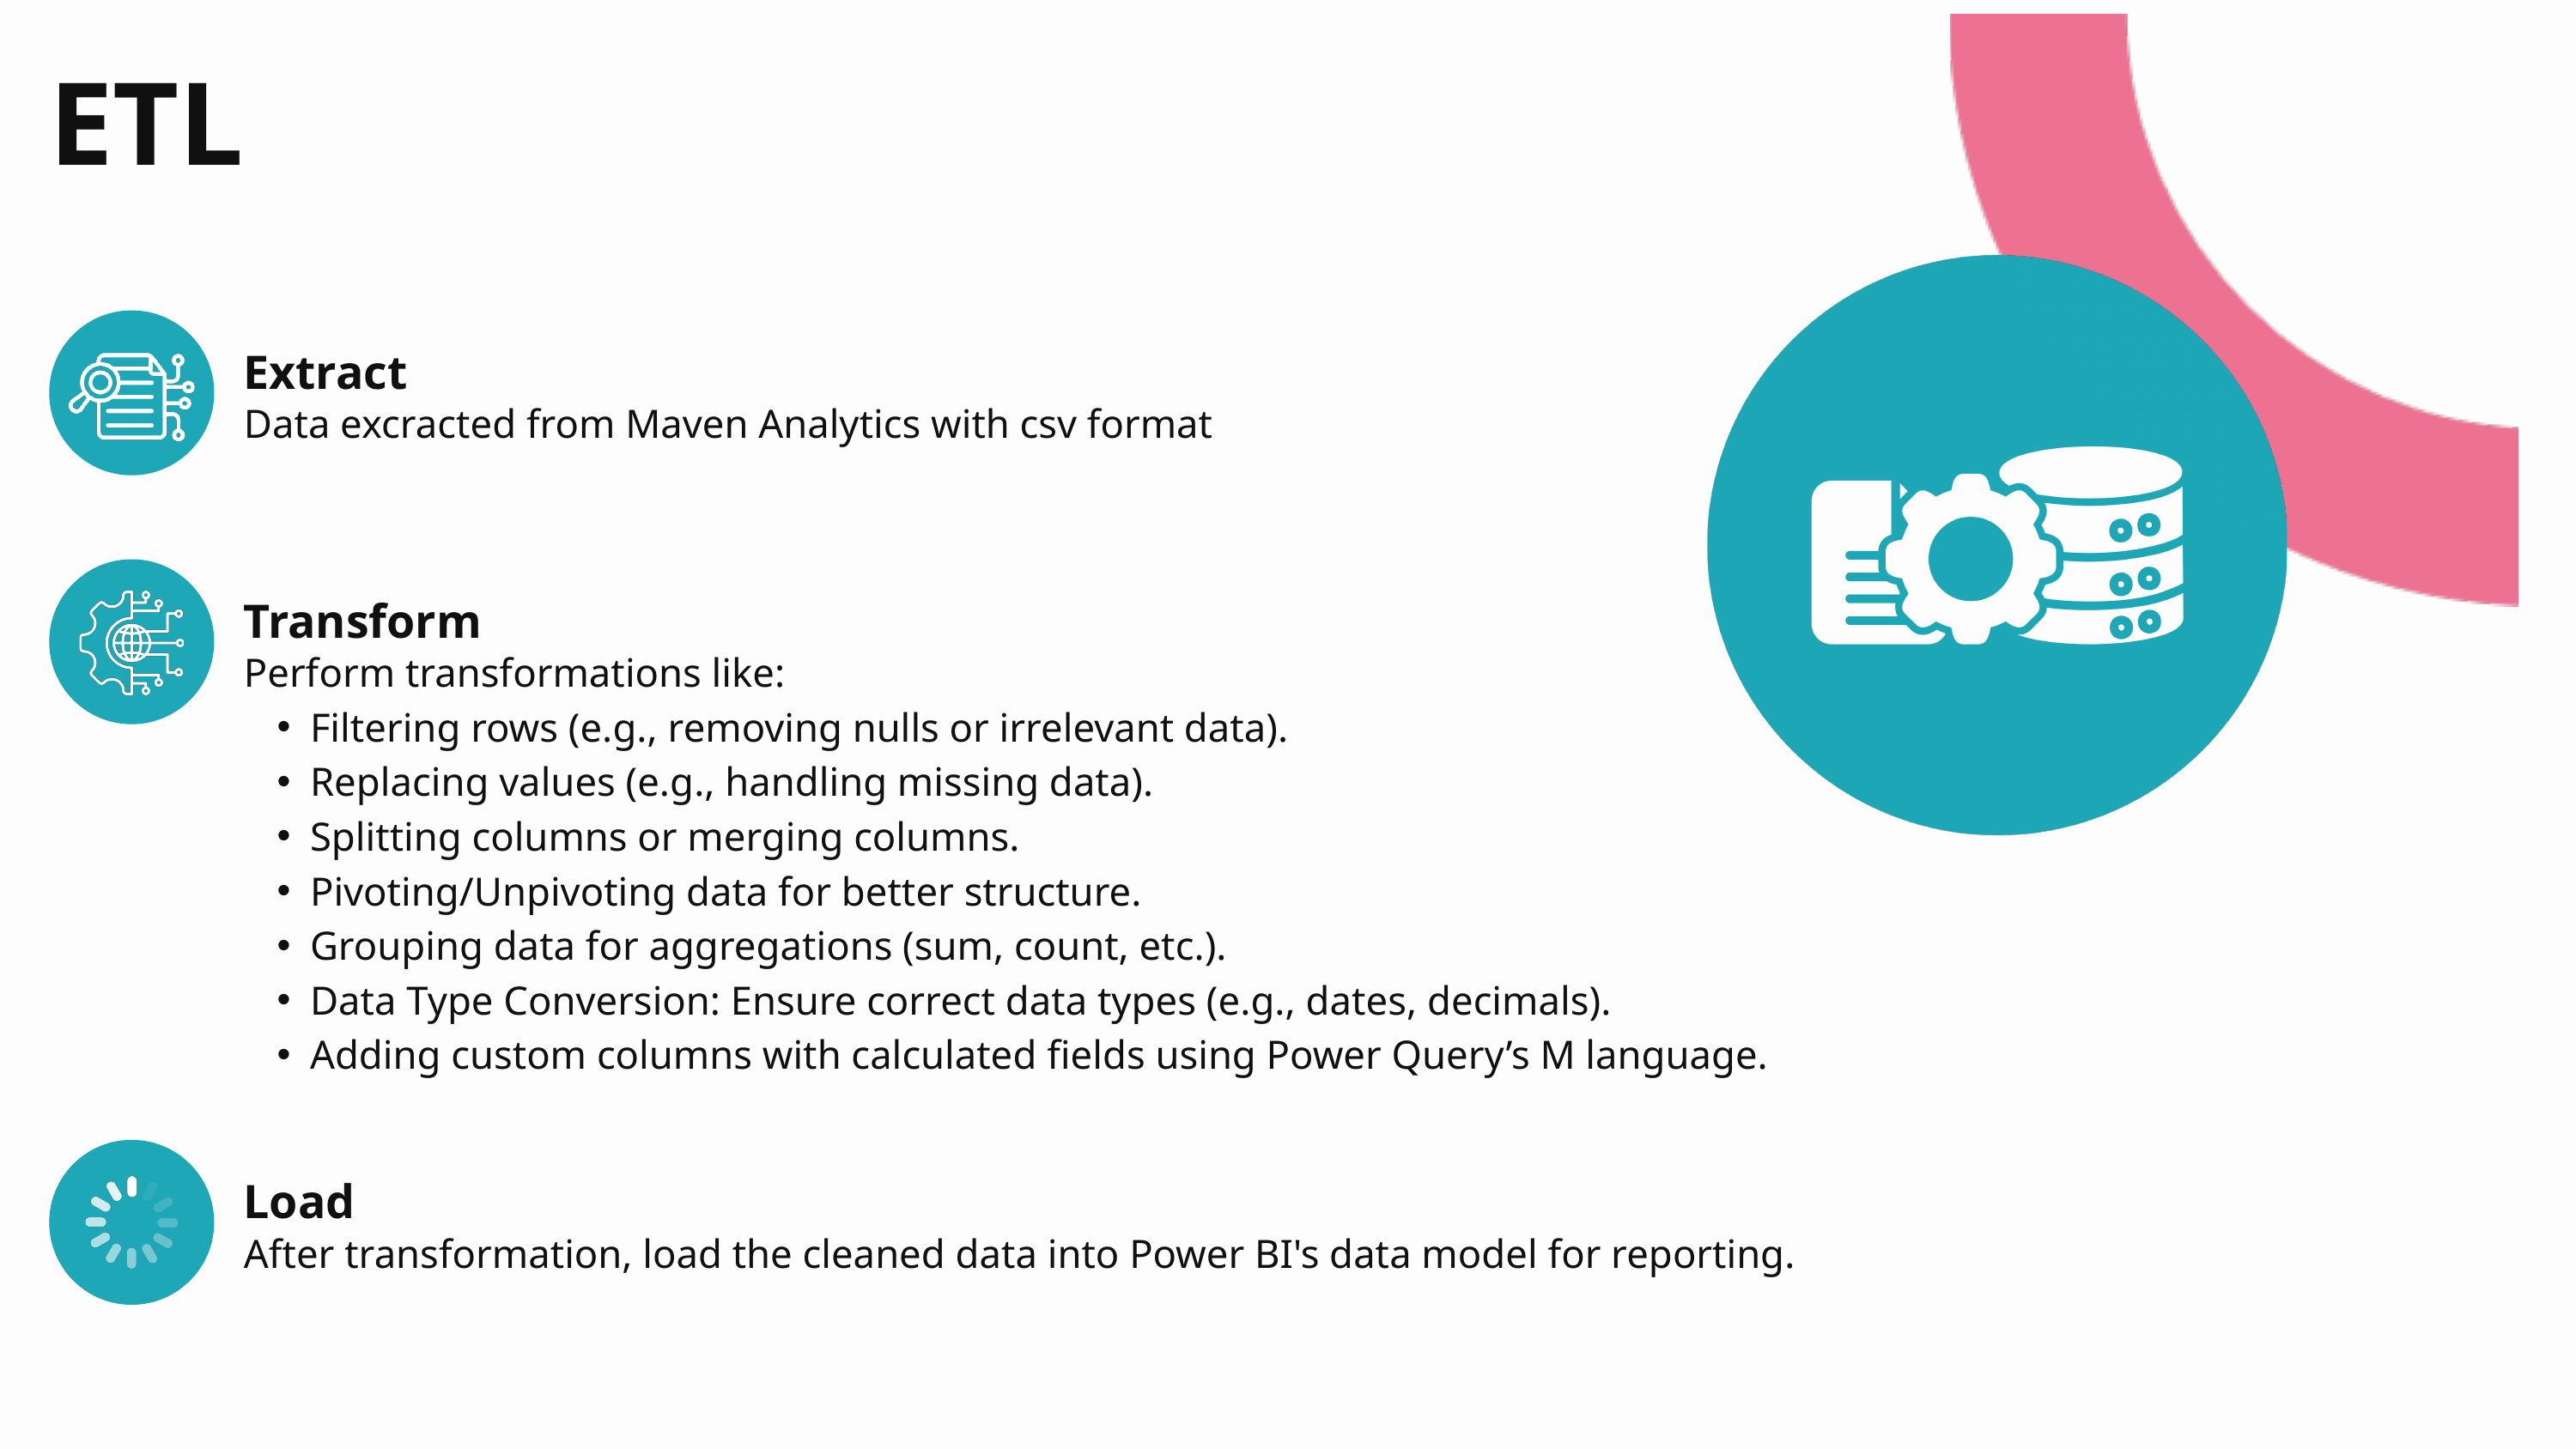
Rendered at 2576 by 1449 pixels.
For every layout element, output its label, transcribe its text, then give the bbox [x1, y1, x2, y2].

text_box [49, 1139, 215, 1306]
text_box [1707, 446, 2287, 640]
text_box Transform [243, 582, 817, 640]
text_box After transformation, load the cleaned data into Power BI's data model for reporting. [243, 1221, 2484, 1276]
text_box Data excracted from Maven Analytics with csv format [243, 391, 2484, 446]
text_box Perform transformations like: Filtering rows (e.g., removing nulls or irrelevant data). Replacing values (e.g., handling missing data). Splitting columns or merging columns. Pivoting/Unpivoting data for better structure. Grouping data for aggregations (sum, count, etc.). Data Type Conversion: Ensure correct data types (e.g., dates, decimals). Adding custom columns with calculated fields using Power Query’s M language. [243, 640, 2484, 1132]
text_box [49, 310, 215, 476]
text_box ETL [49, 60, 988, 189]
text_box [49, 559, 215, 724]
text_box Load [243, 1163, 817, 1221]
text_box [1707, 255, 2287, 391]
text_box [1949, 14, 2518, 607]
text_box Extract [243, 333, 817, 391]
